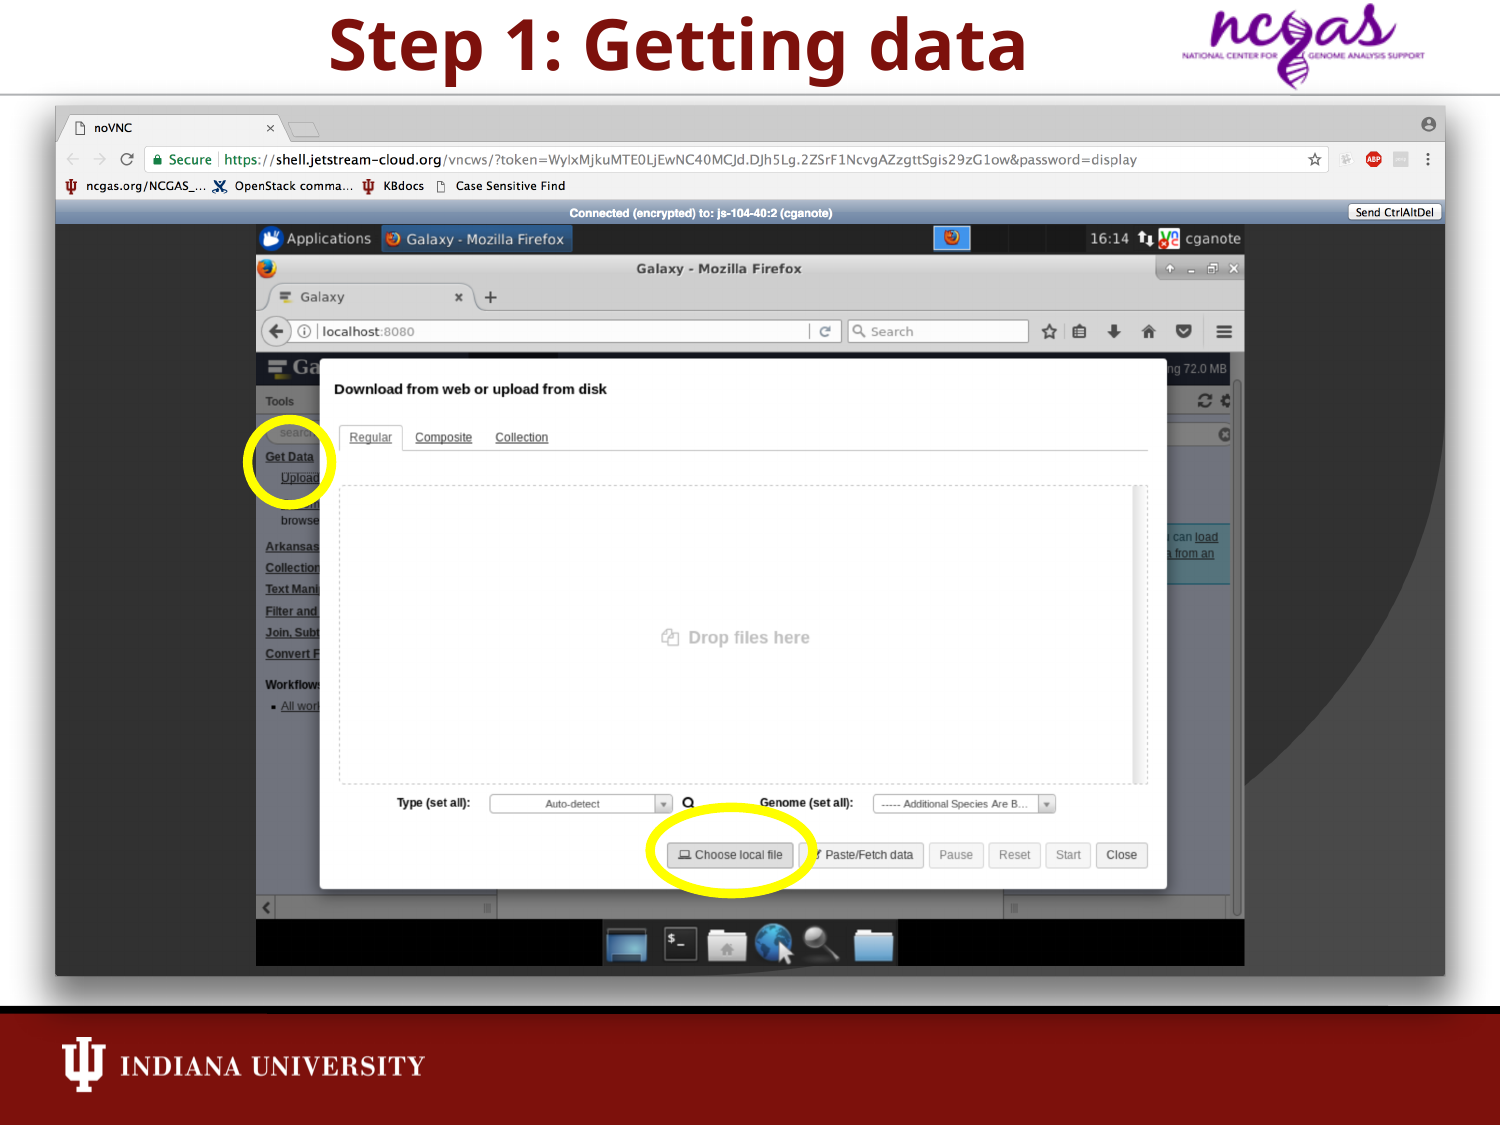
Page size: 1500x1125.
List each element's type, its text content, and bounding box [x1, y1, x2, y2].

picture [0, 2, 1500, 1098]
title Step 1: Getting data [0, 0, 1428, 72]
